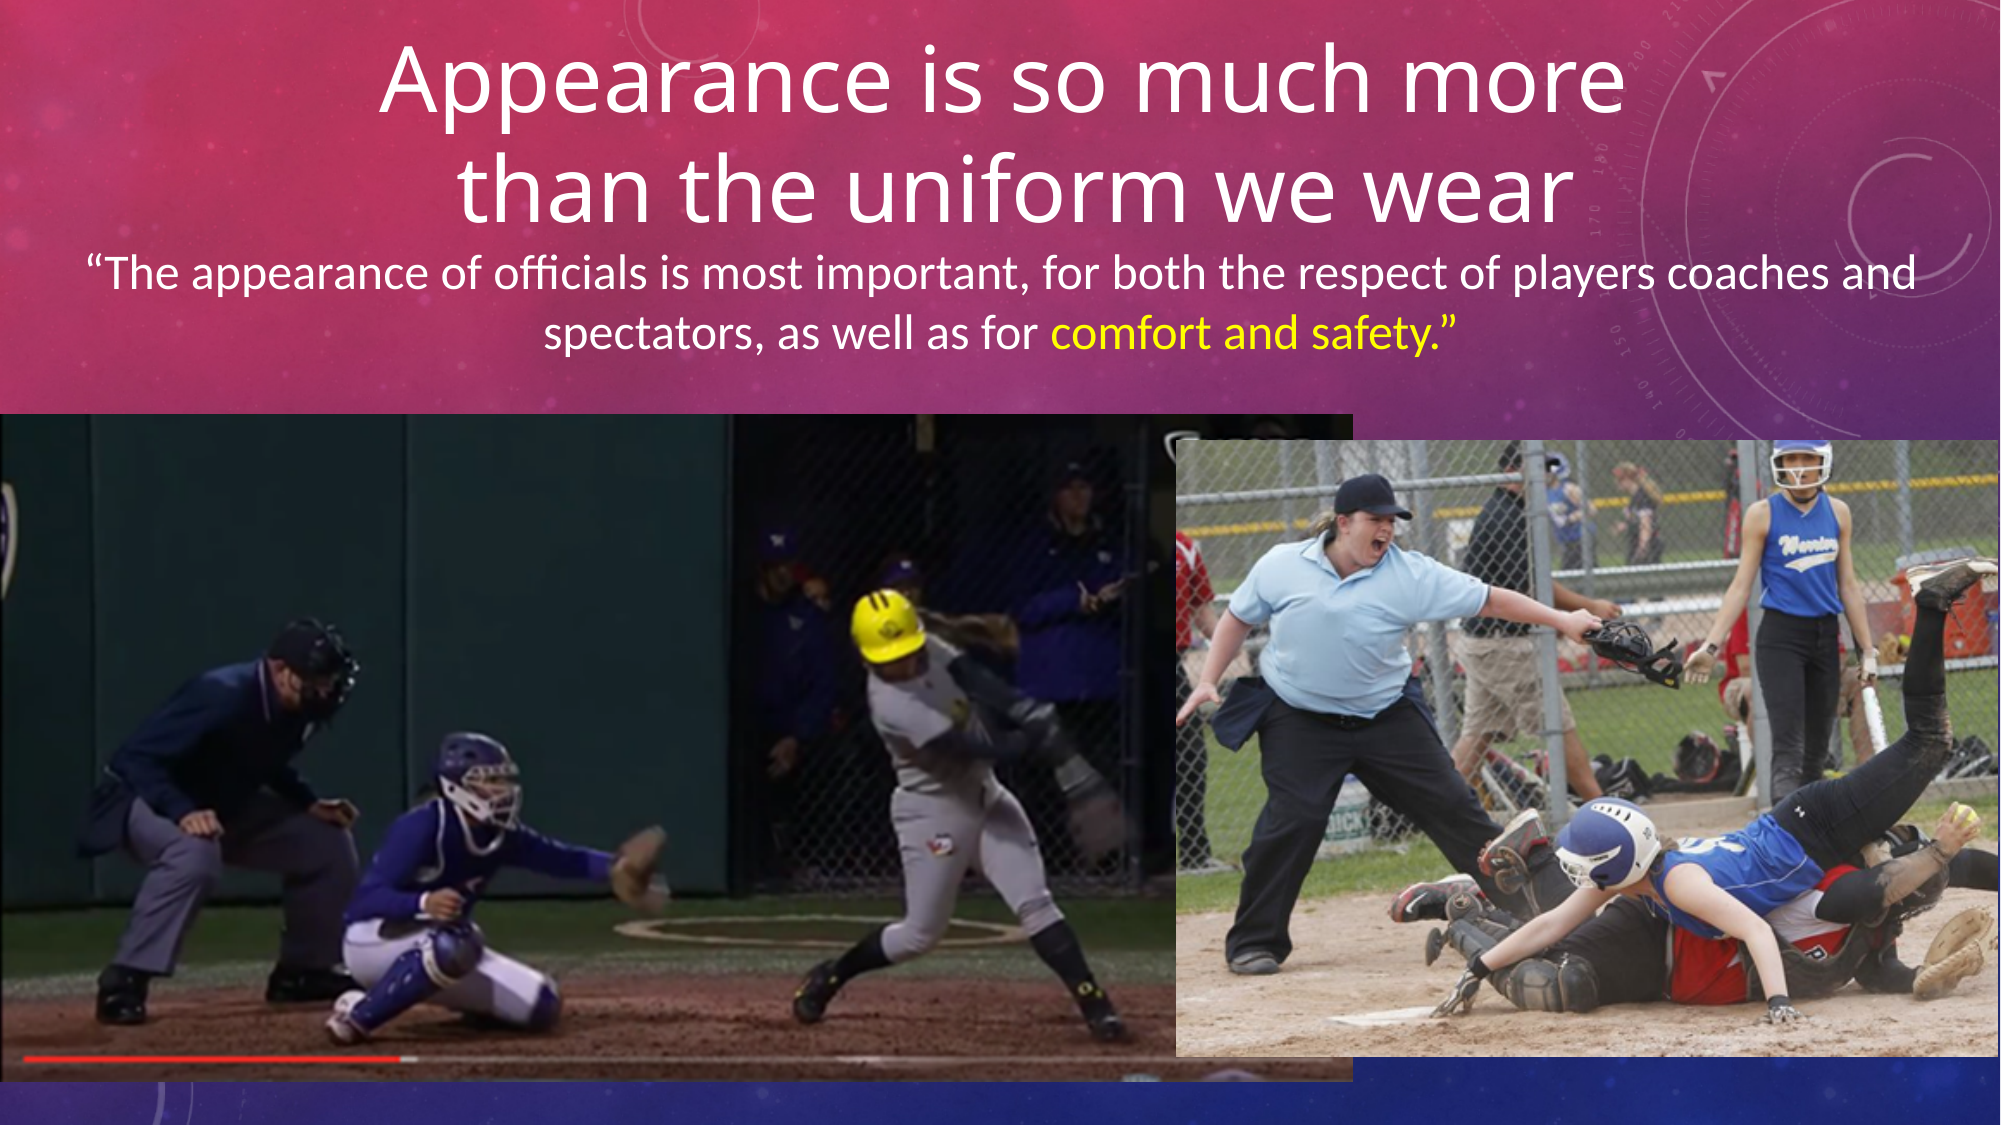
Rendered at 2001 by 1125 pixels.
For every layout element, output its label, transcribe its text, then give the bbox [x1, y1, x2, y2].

picture [0, 0, 2001, 1125]
text_box “The appearance of officials is most important, for both the respect of players coaches and spectators, as well as for comfort and safety.” [29, 187, 1973, 367]
title Appearance is so much more than the uniform we wear [17, 11, 1991, 251]
